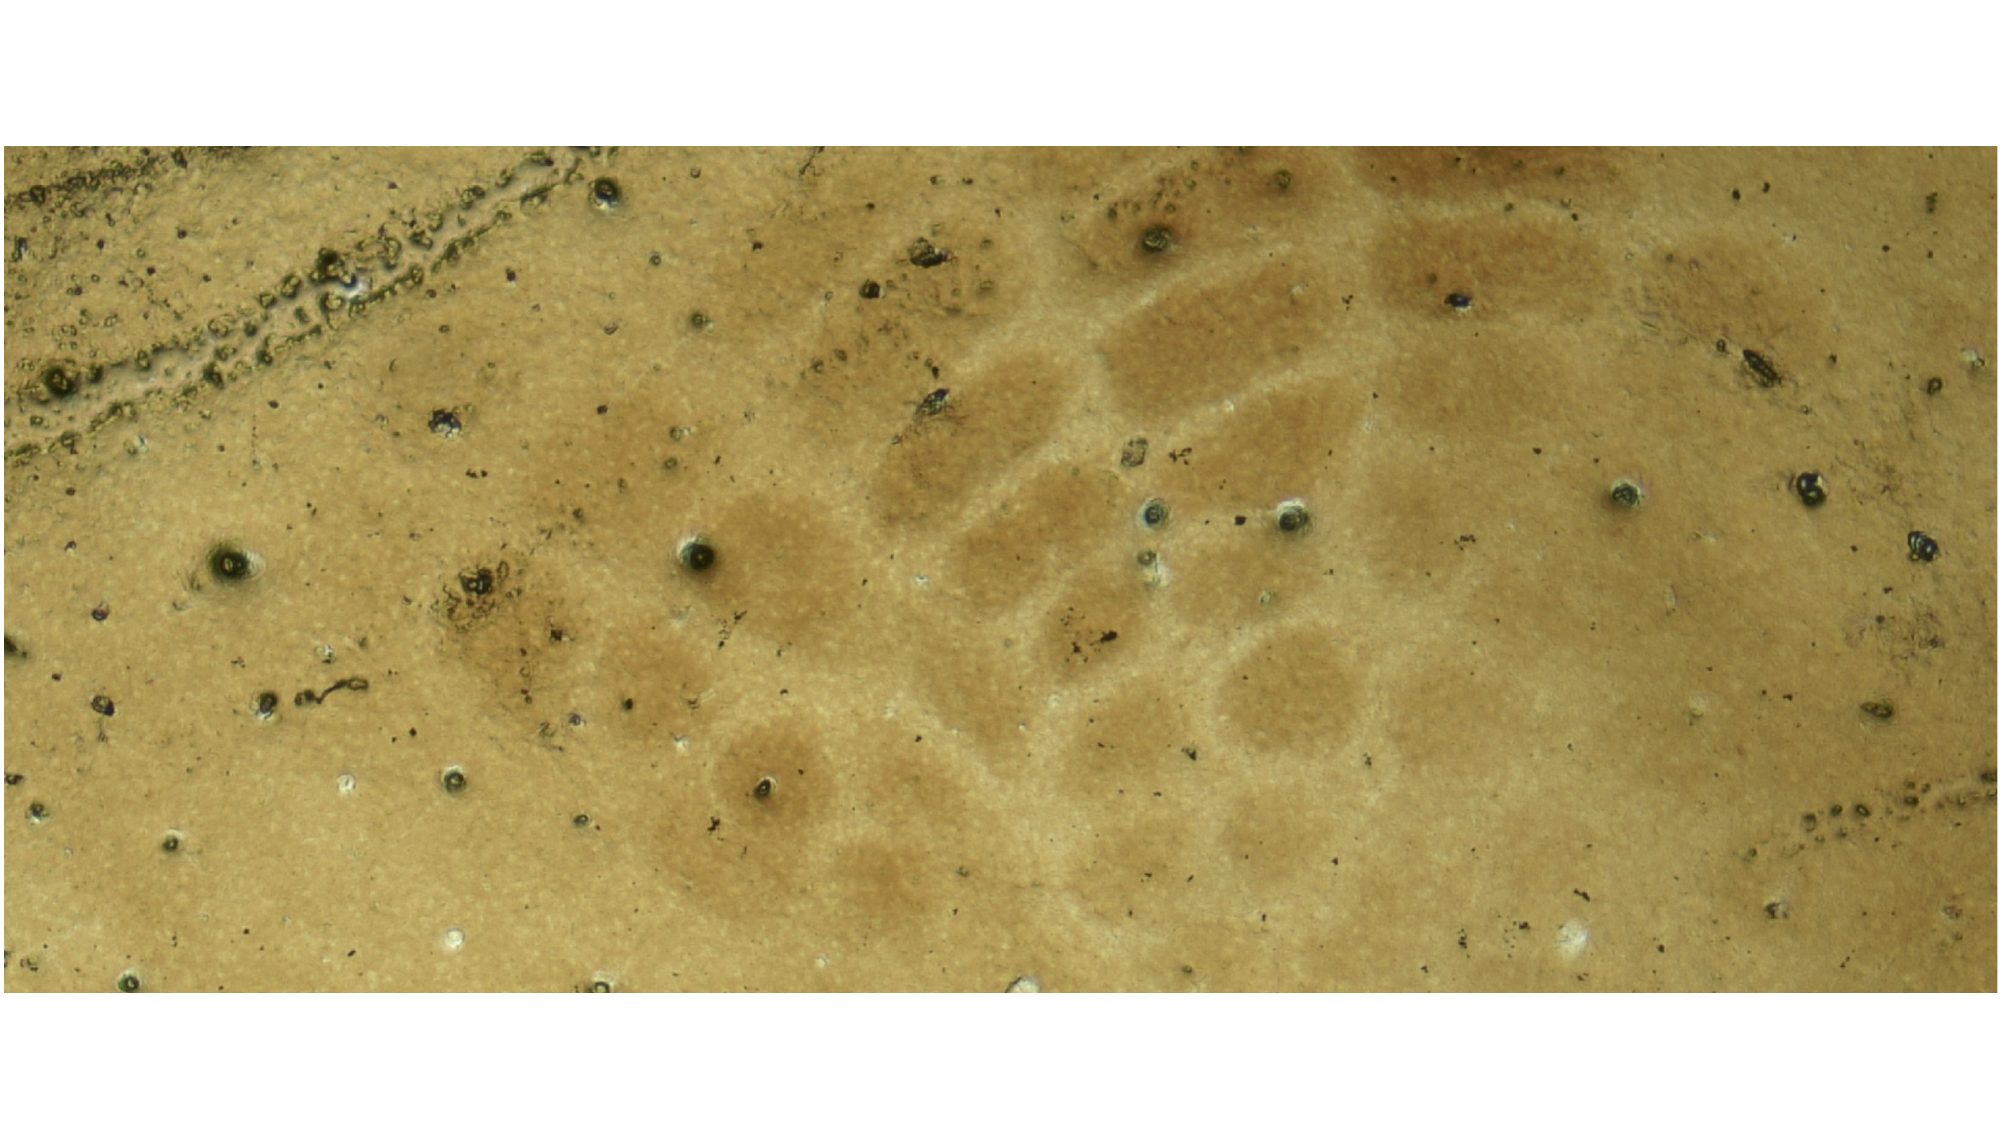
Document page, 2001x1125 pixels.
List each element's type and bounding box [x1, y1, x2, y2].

picture [1, 146, 1998, 993]
